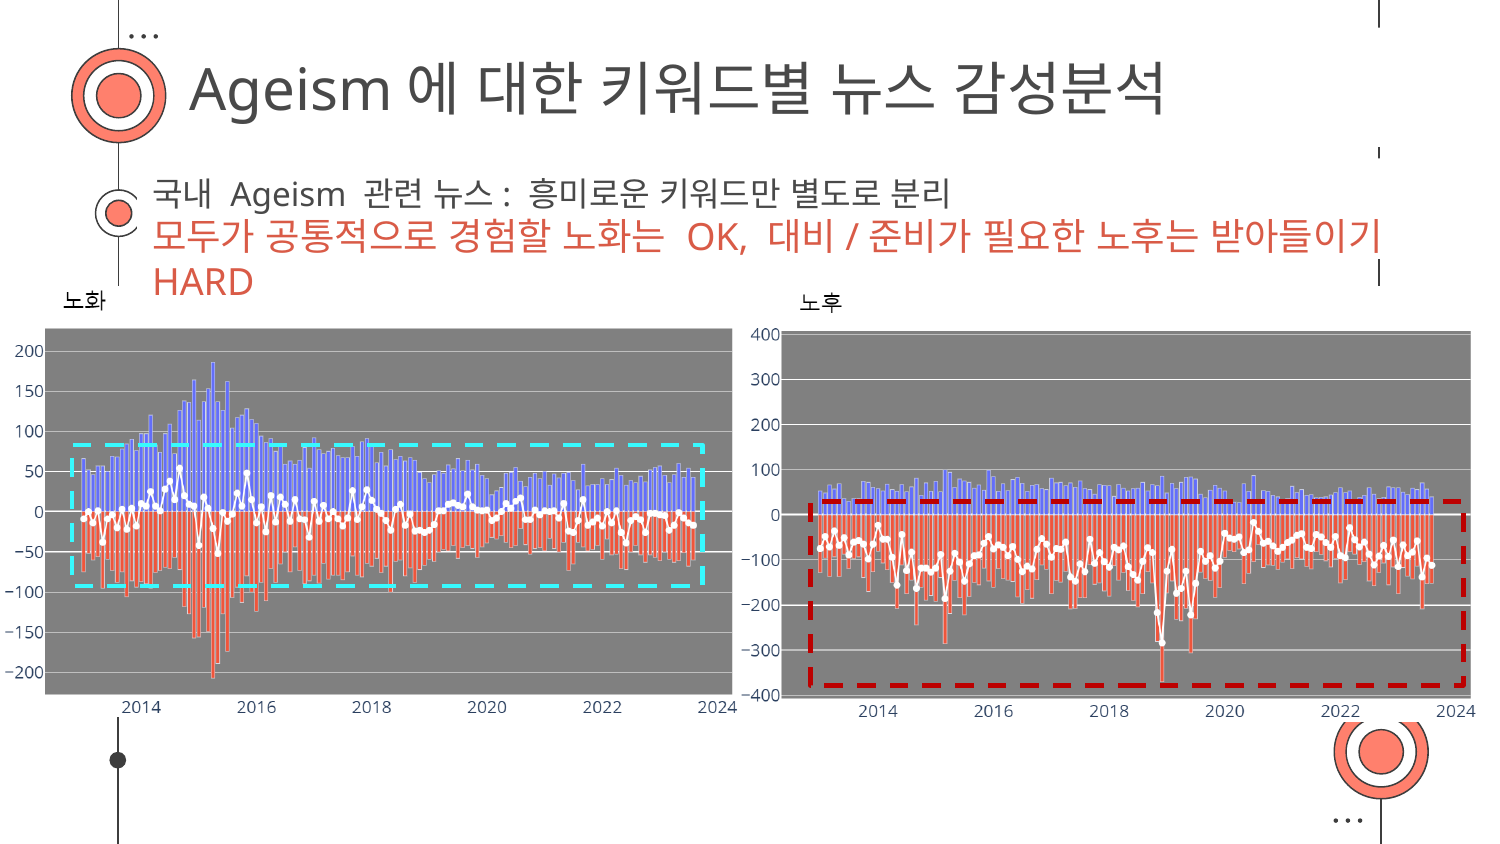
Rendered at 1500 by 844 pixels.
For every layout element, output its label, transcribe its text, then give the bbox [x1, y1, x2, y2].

text_box 국내 Ageism 관련 뉴스: 흥미로운 키워드만 별도로 분리 모두가 공통적으로 경험할 노화는 OK, 대비/준비가 필요한 노후는 받아들이기 HARD [137, 158, 1453, 259]
title Ageism에 대한 키워드별 뉴스 감성분석 [174, 27, 1464, 147]
picture [0, 285, 1477, 722]
